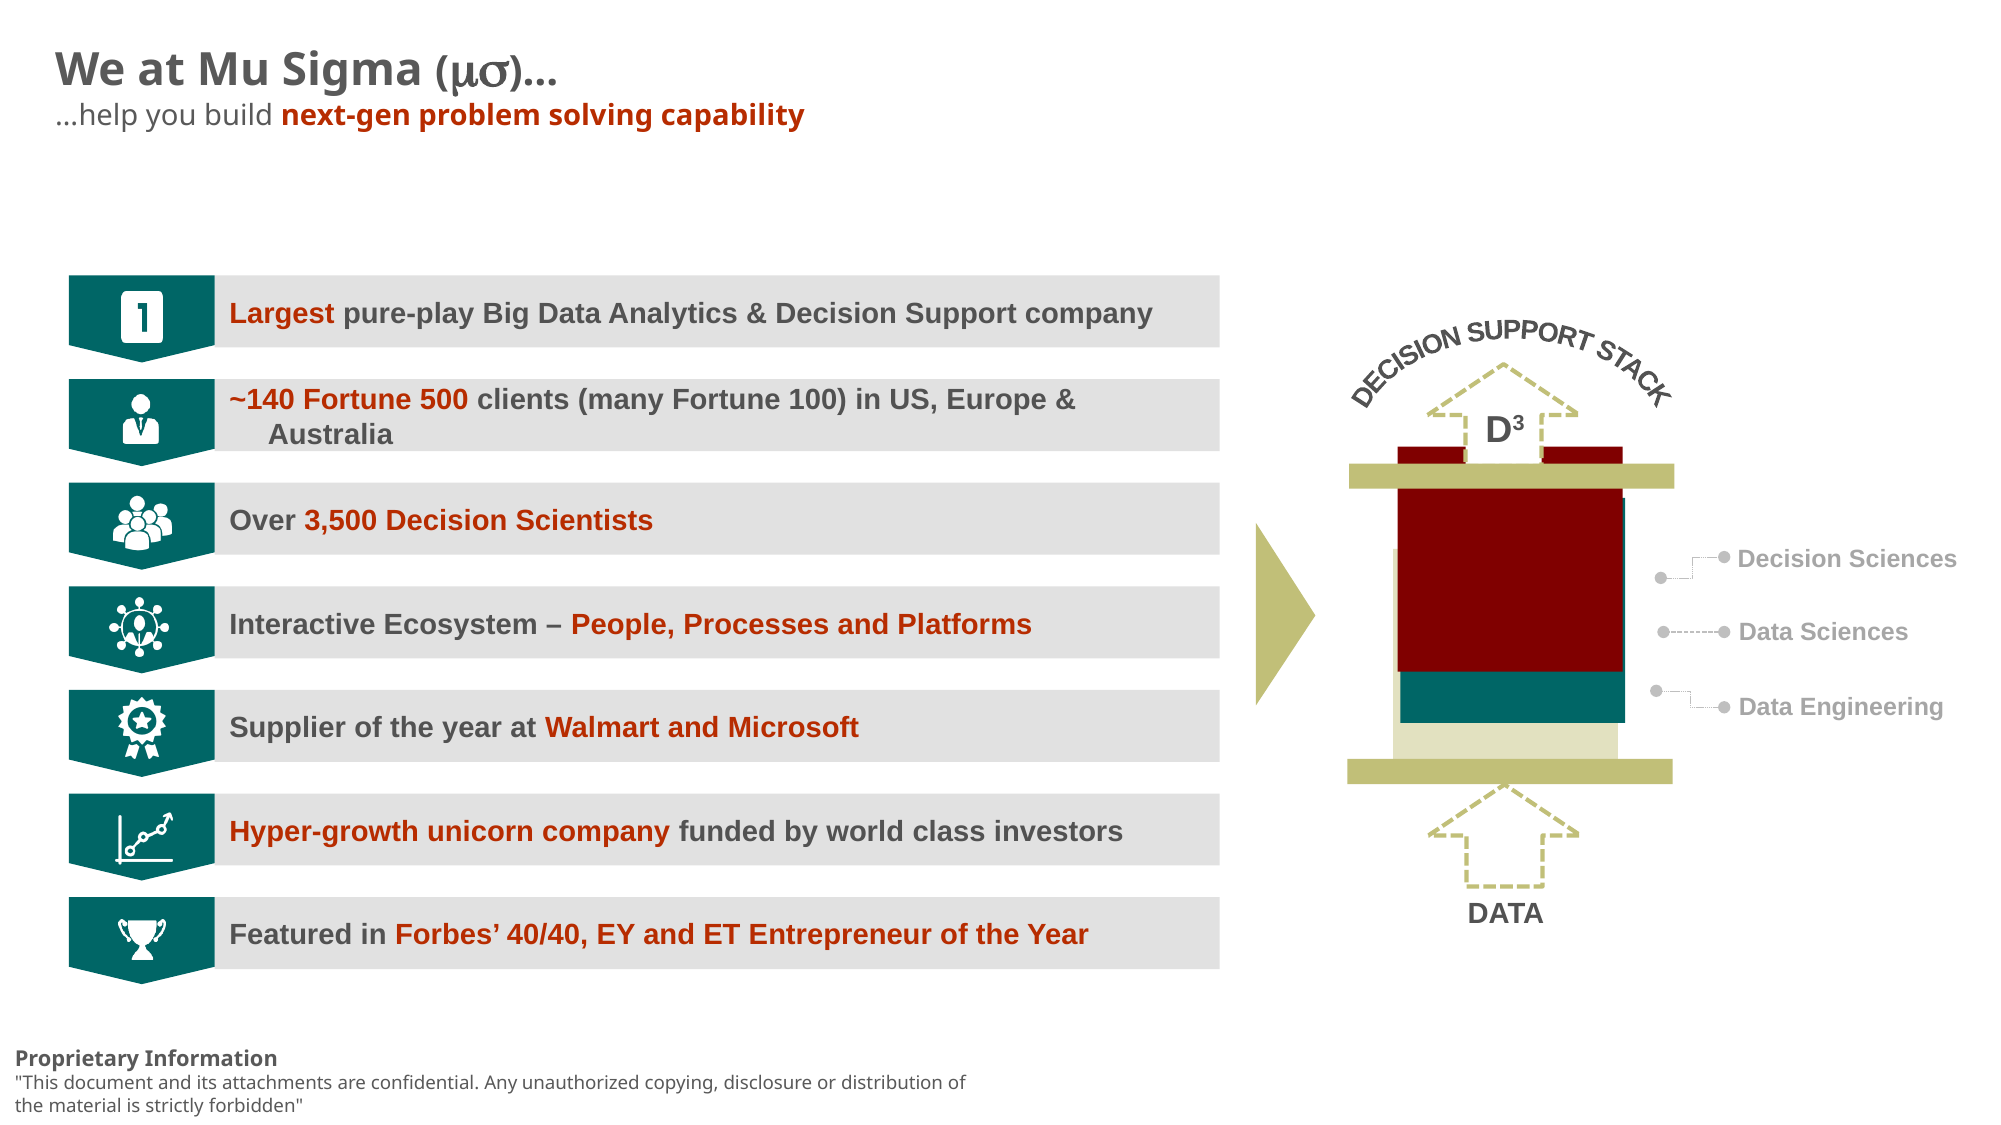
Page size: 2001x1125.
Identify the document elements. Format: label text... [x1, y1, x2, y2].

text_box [68, 482, 1220, 570]
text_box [68, 793, 1220, 881]
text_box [1397, 446, 1979, 672]
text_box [68, 689, 1220, 777]
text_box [1347, 758, 1673, 937]
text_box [1349, 329, 1675, 555]
text_box [1255, 522, 1316, 706]
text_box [68, 379, 1220, 467]
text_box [1393, 548, 1997, 774]
text_box We at Mu Sigma (ms)… …help you build next-gen problem solving capability [40, 28, 1866, 139]
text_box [1400, 672, 1959, 723]
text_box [68, 897, 1220, 985]
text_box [68, 275, 1220, 363]
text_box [68, 586, 1220, 674]
